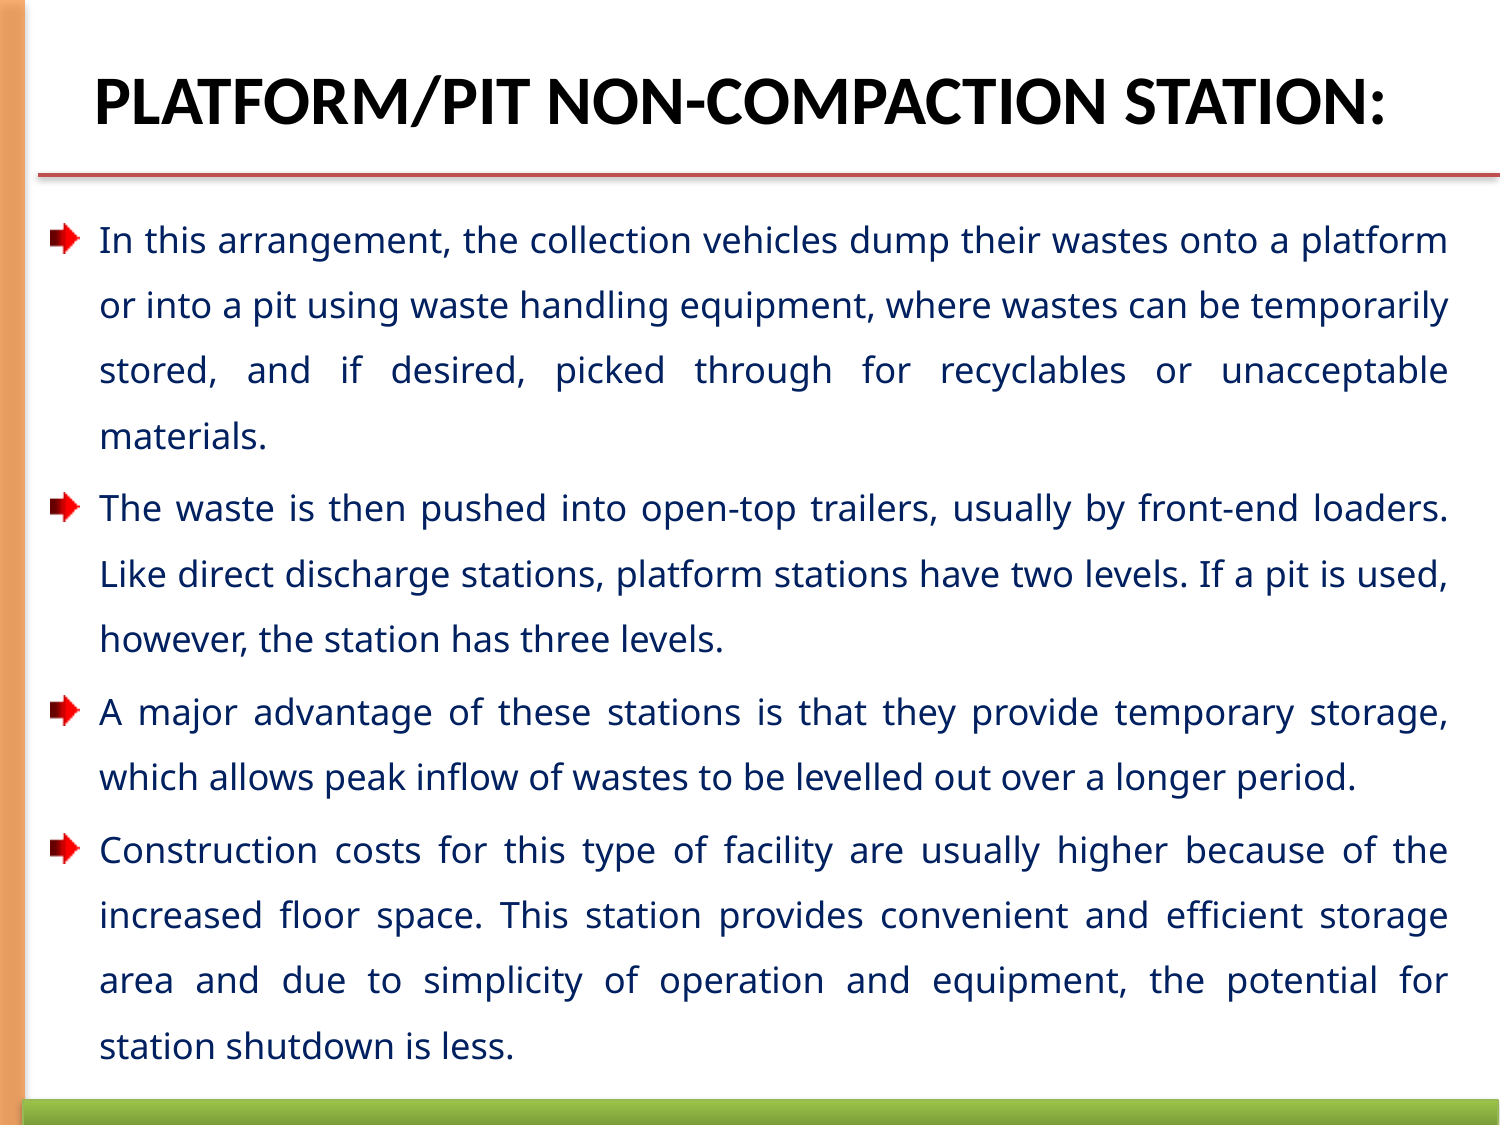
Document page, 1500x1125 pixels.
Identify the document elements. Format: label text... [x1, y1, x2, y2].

list In this arrangement, the collection vehicles dump their wastes onto a platform or into a pit using waste handling equipment, where wastes can be temporarily stored, and if desired, picked through for recyclables or unacceptable materials. The waste is then pushed into open-top trailers, usually by front-end loaders. Like direct discharge stations, platform stations have two levels. If a pit is used, however, the station has three levels. A major advantage of these stations is that they provide temporary storage, which allows peak inflow of wastes to be levelled out over a longer period. Construction costs for this type of facility are usually higher because of the increased floor space. This station provides convenient and efficient storage area and due to simplicity of operation and equipment, the potential for station shutdown is less. [35, 187, 1465, 1079]
picture [50, 223, 80, 254]
picture [50, 492, 80, 522]
picture [50, 695, 80, 726]
picture [50, 833, 80, 864]
title PLATFORM/PIT NON-COMPACTION STATION: [75, 45, 1425, 187]
